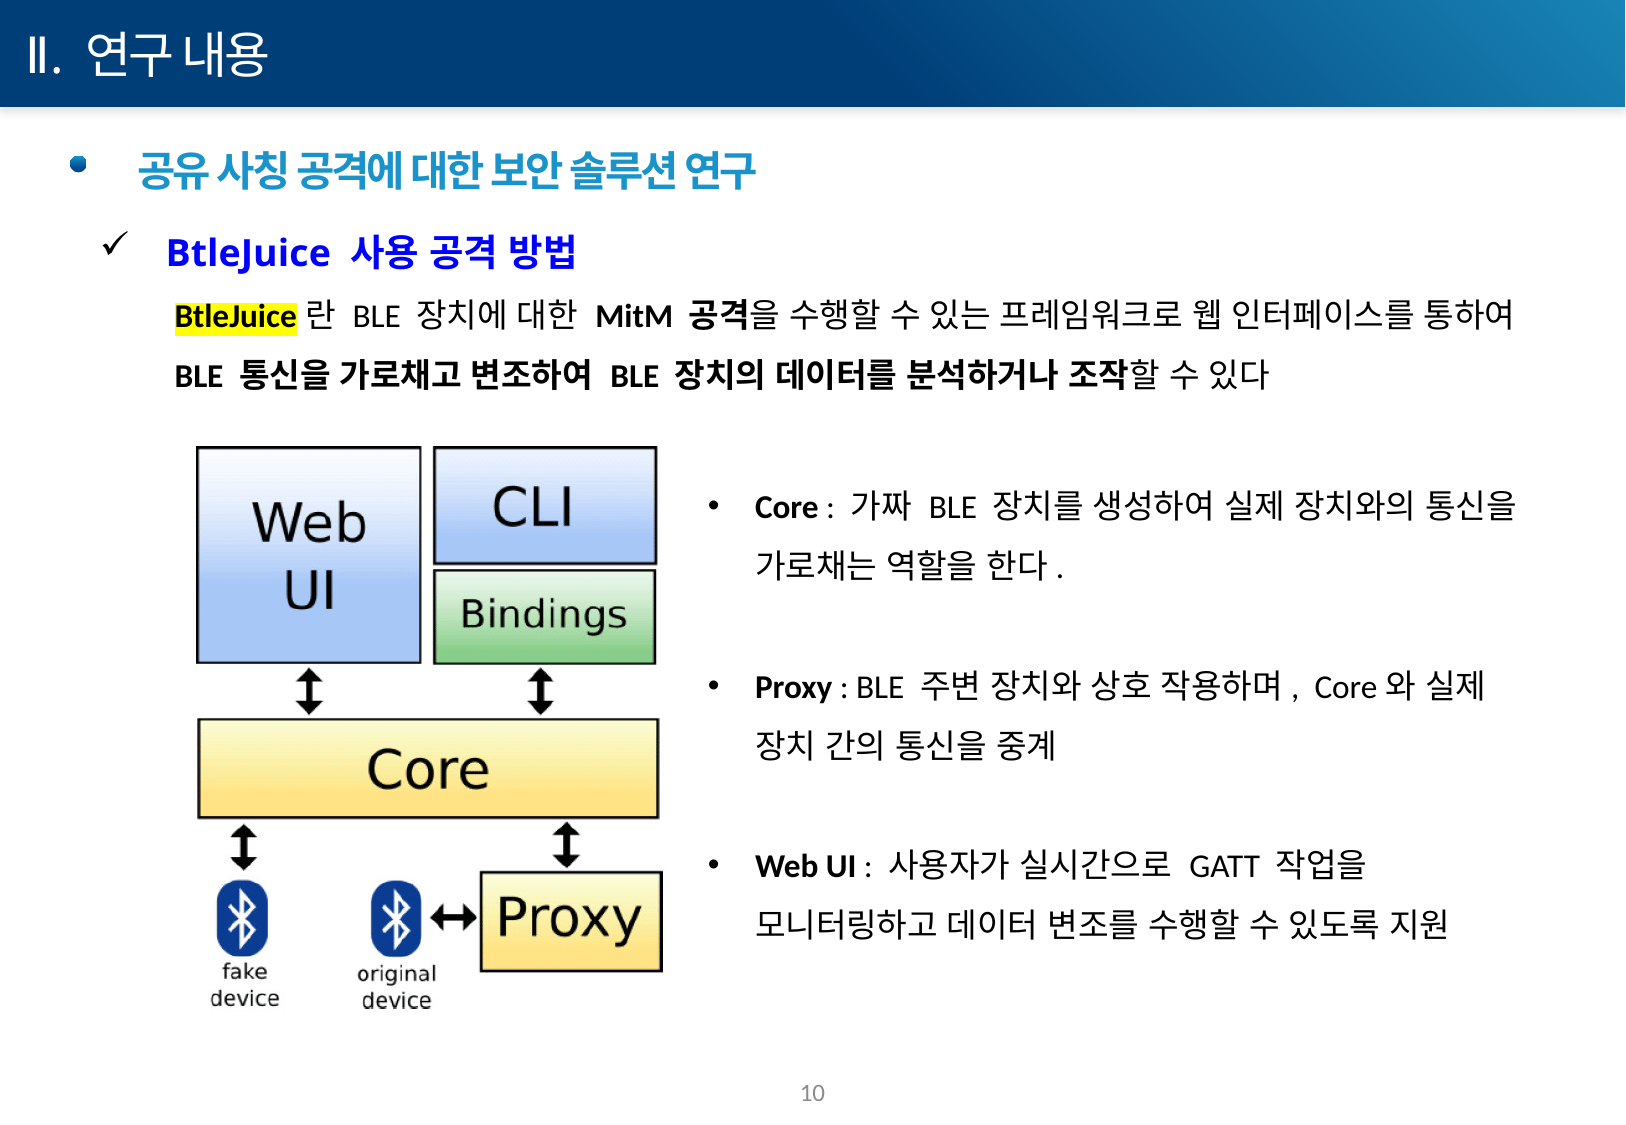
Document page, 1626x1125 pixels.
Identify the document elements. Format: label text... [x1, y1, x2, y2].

slide_number 10 [629, 1061, 996, 1122]
text_box BtleJuice 사용 공격 방법 BtleJuice란 BLE 장치에 대한 MitM 공격을 수행할 수 있는 프레임워크로 웹 인터페이스를 통하여 BLE 통신을 가로채고 변조하여 BLE 장치의 데이터를 분석하거나 조작할 수 있다 [84, 199, 1541, 402]
picture [194, 443, 665, 1013]
text_box Core : 가짜 BLE 장치를 생성하여 실제 장치와의 통신을 가로채는 역할을 한다. Proxy : BLE 주변 장치와 상호 작용하며, Core와 실제 장치 간의 통신을 중계 Web UI : 사용자가 실시간으로 GATT 작업을 모니터링하고 데이터 변조를 수행할 수 있도록 지원 [693, 457, 1557, 1012]
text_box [69, 136, 810, 203]
text_box Ⅱ. 연구 내용 [10, 15, 588, 91]
